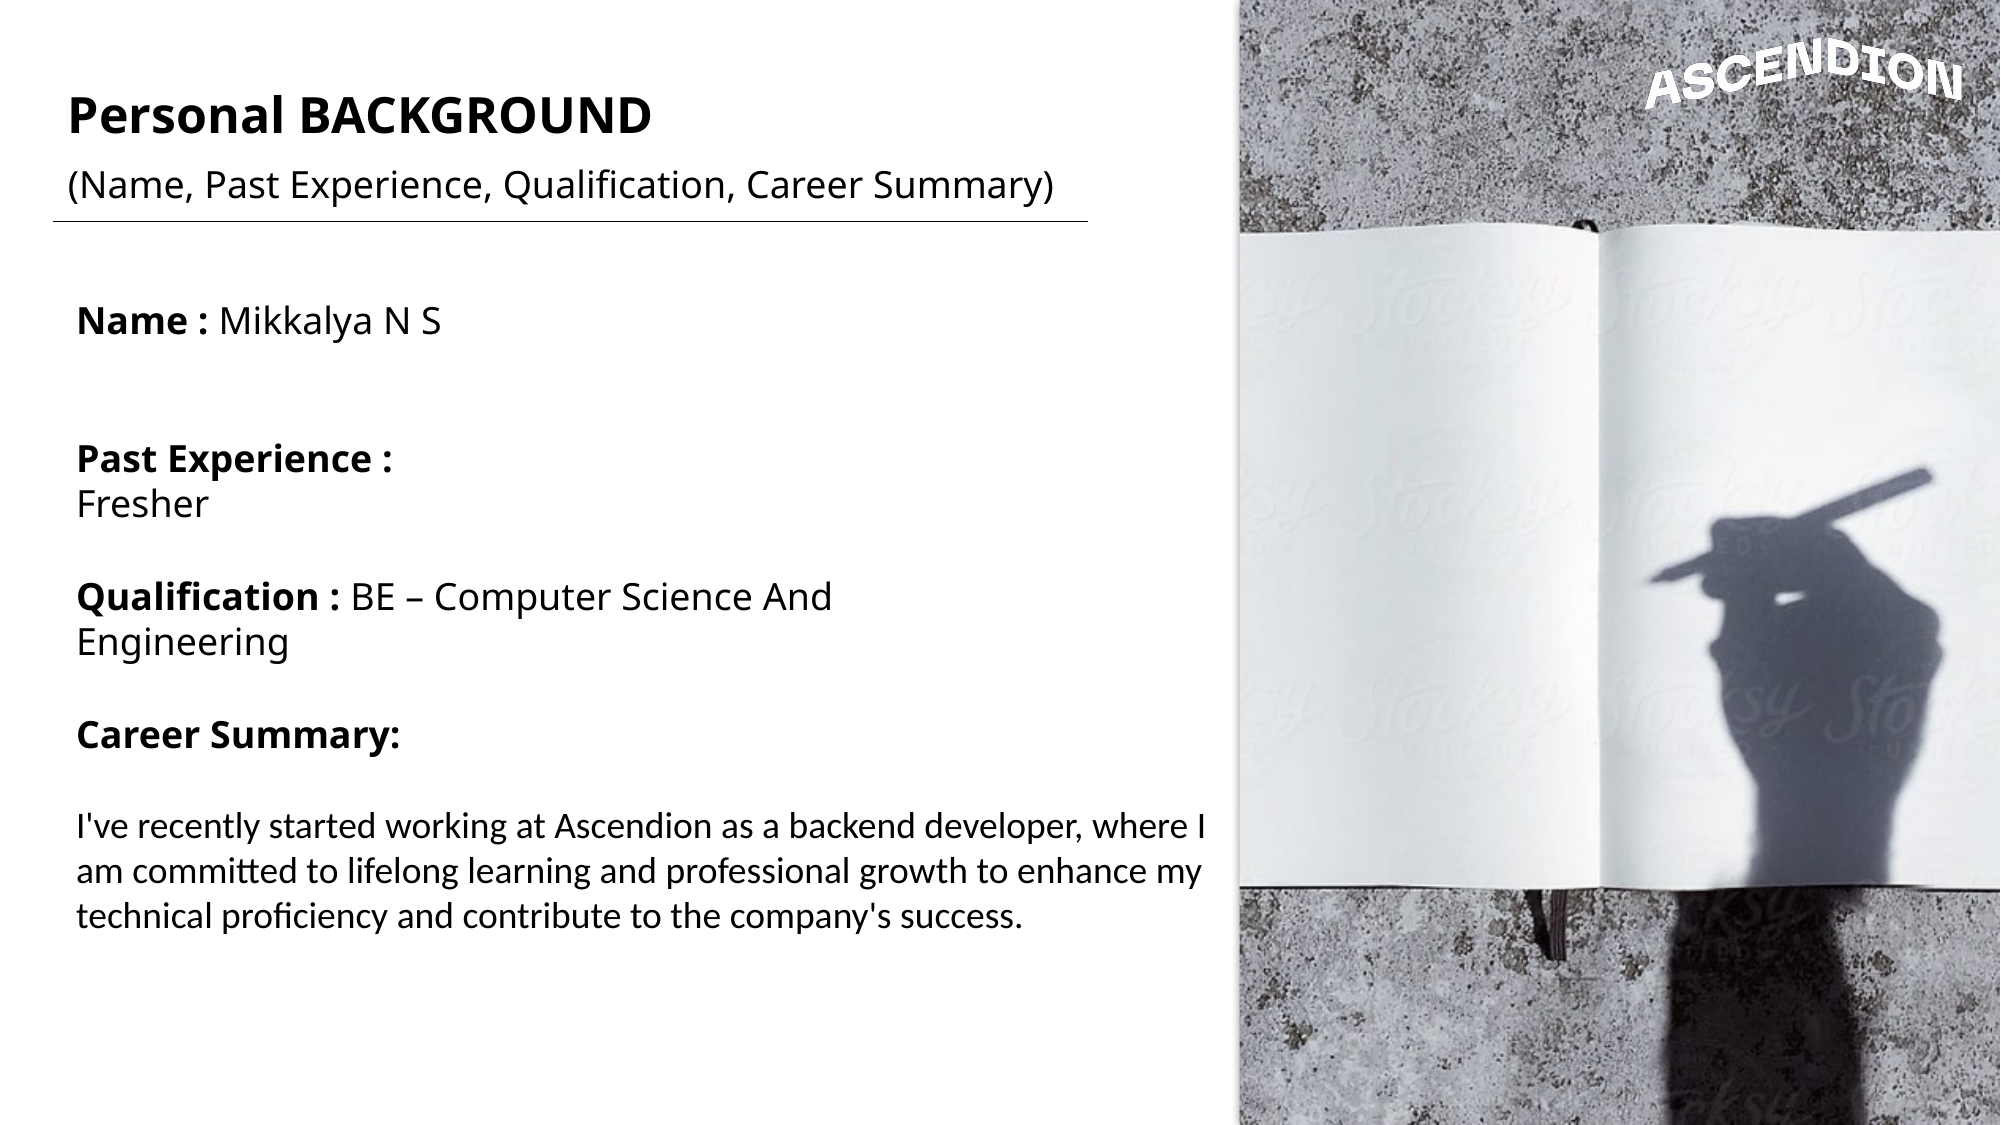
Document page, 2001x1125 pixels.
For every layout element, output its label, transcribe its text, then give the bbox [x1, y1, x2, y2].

text_box (Name, Past Experience, Qualification, Career Summary) [53, 154, 1233, 214]
text_box Qualification : BE – Computer Science And Engineering [61, 565, 977, 671]
text_box Career Summary: I've recently started working at Ascendion as a backend developer, where I am committed to lifelong learning and professional growth to enhance my technical proficiency and contribute to the company's success. [61, 703, 1233, 944]
text_box Personal BACKGROUND [53, 76, 854, 152]
text_box Past Experience : Fresher [61, 427, 547, 533]
picture [1239, 0, 2000, 1125]
text_box Name : Mikkalya N S [61, 289, 624, 350]
